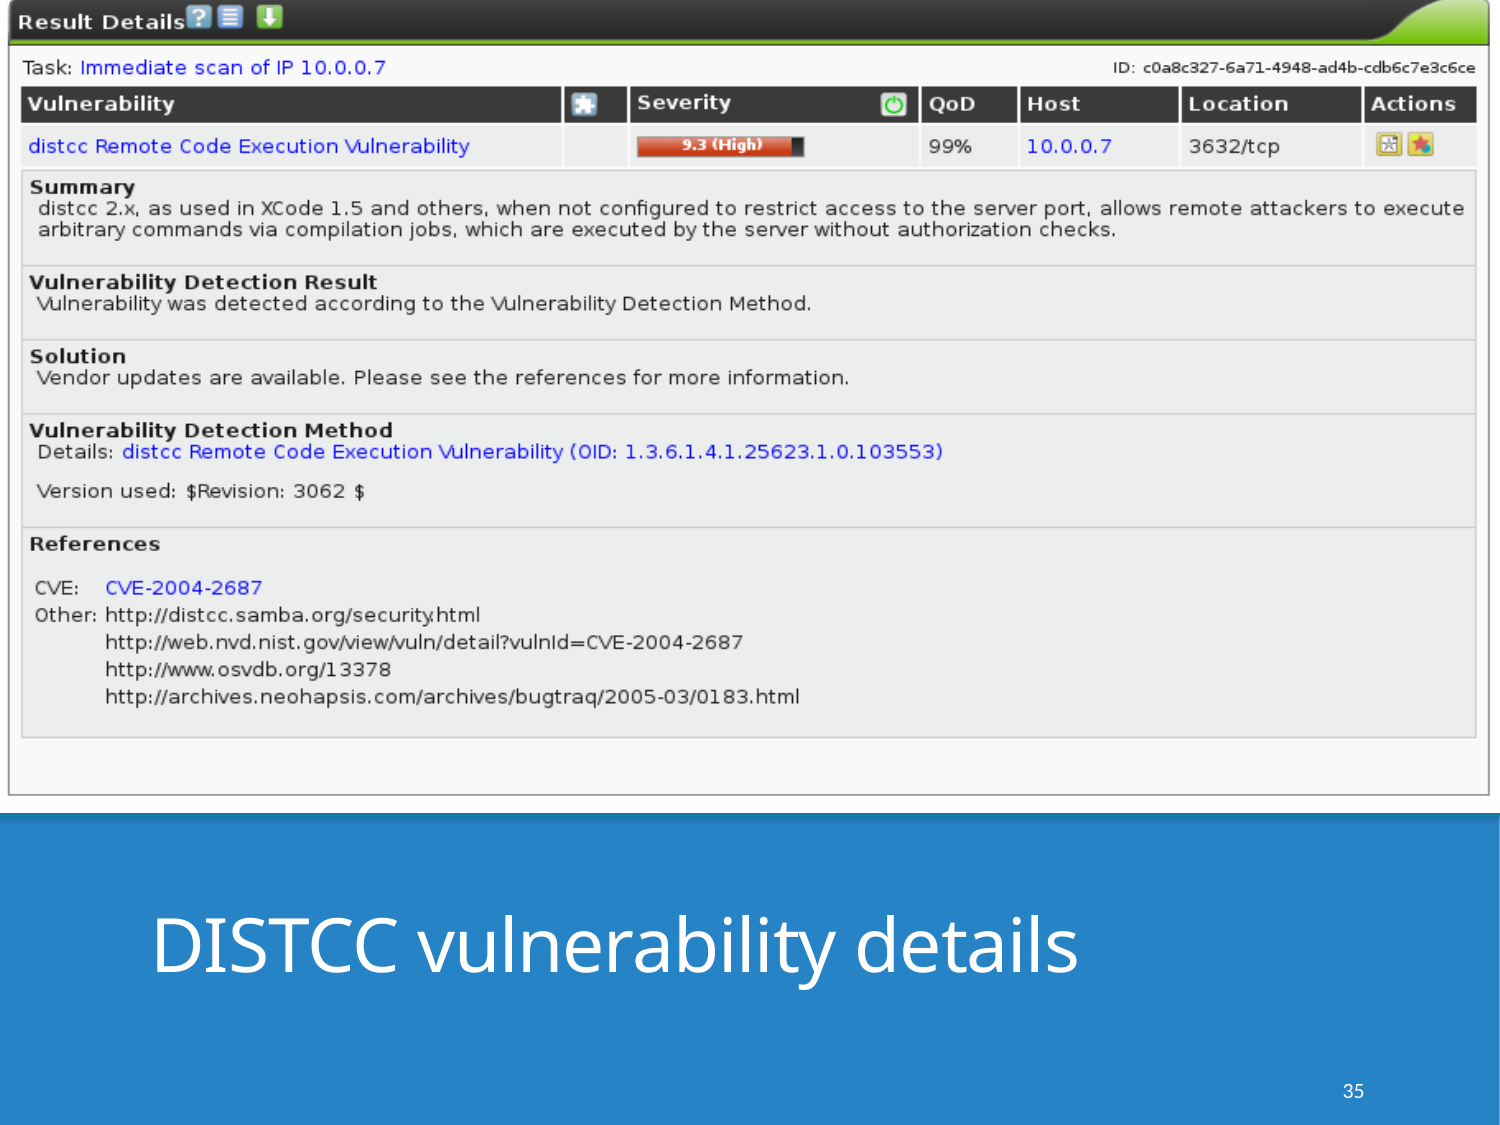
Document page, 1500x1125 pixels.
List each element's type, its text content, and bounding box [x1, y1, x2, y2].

slide_number 35 [1218, 1059, 1380, 1120]
title DISTCC vulnerability details [135, 852, 1380, 988]
picture [5, 0, 1495, 800]
